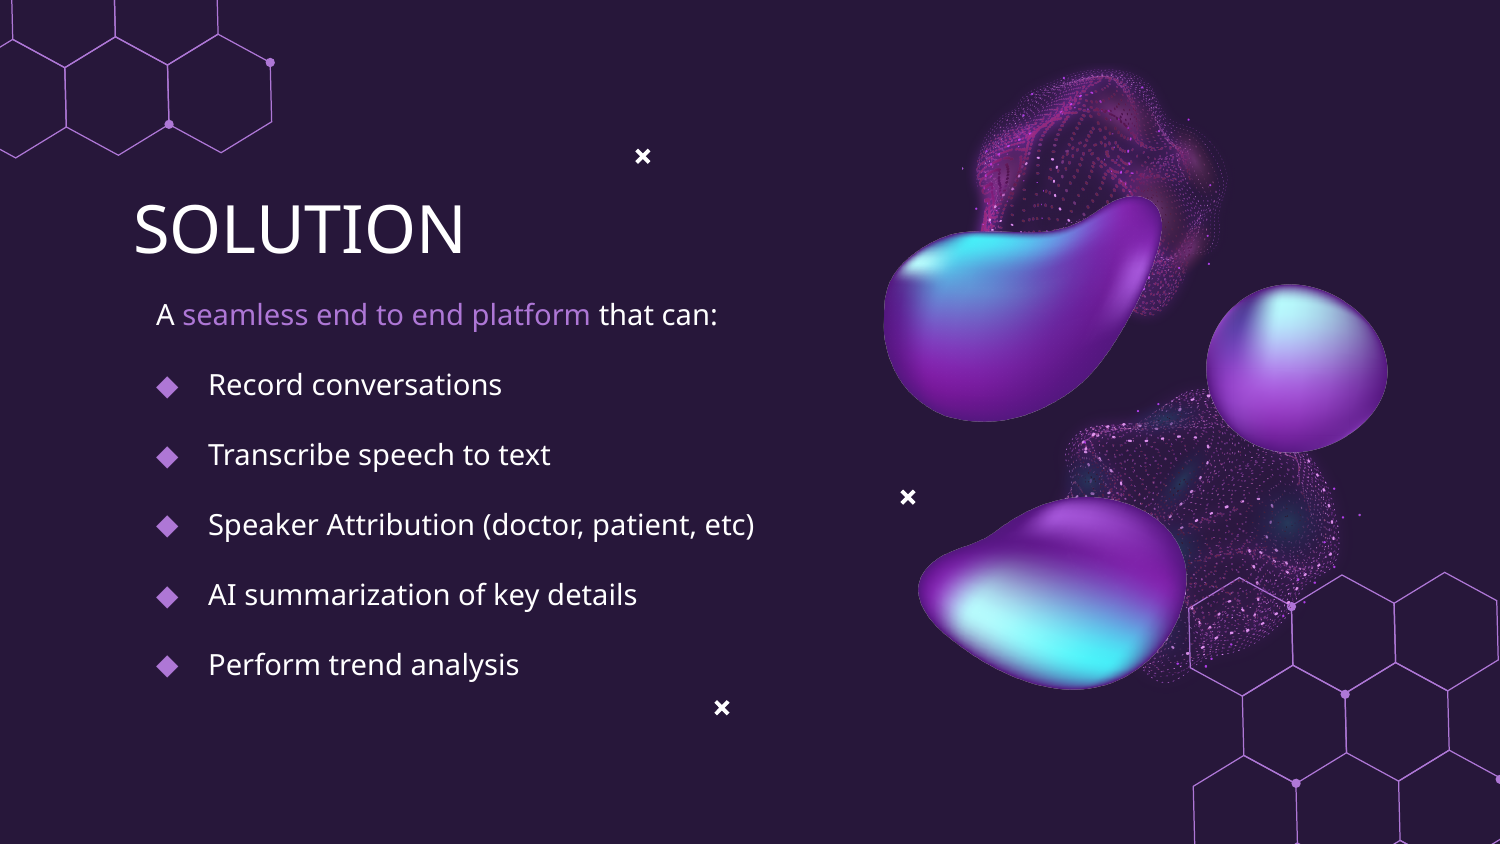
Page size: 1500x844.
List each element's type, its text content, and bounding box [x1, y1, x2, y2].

subtitle A seamless end to end platform that can:​ Record conversations​ Transcribe speech to text​ Speaker Attribution (doctor, patient, etc) AI summarization of key details​ Perform trend analysis [118, 281, 851, 702]
picture [850, 62, 1413, 745]
title SOLUTION [118, 187, 851, 281]
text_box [715, 701, 729, 715]
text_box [901, 490, 915, 504]
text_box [636, 149, 650, 163]
